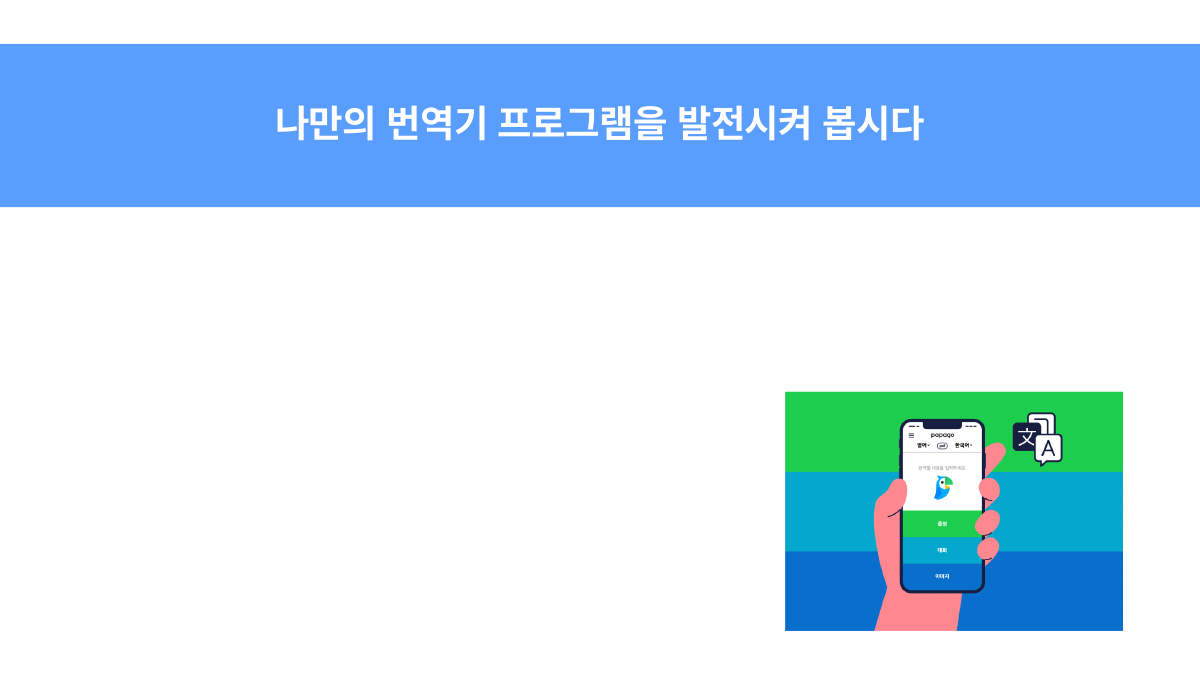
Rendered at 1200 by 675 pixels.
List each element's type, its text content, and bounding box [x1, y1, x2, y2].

text_box [0, 43, 1200, 208]
text_box 나만의 번역기 프로그램을 발전시켜 봅시다 [90, 97, 1110, 153]
picture [785, 391, 1123, 631]
